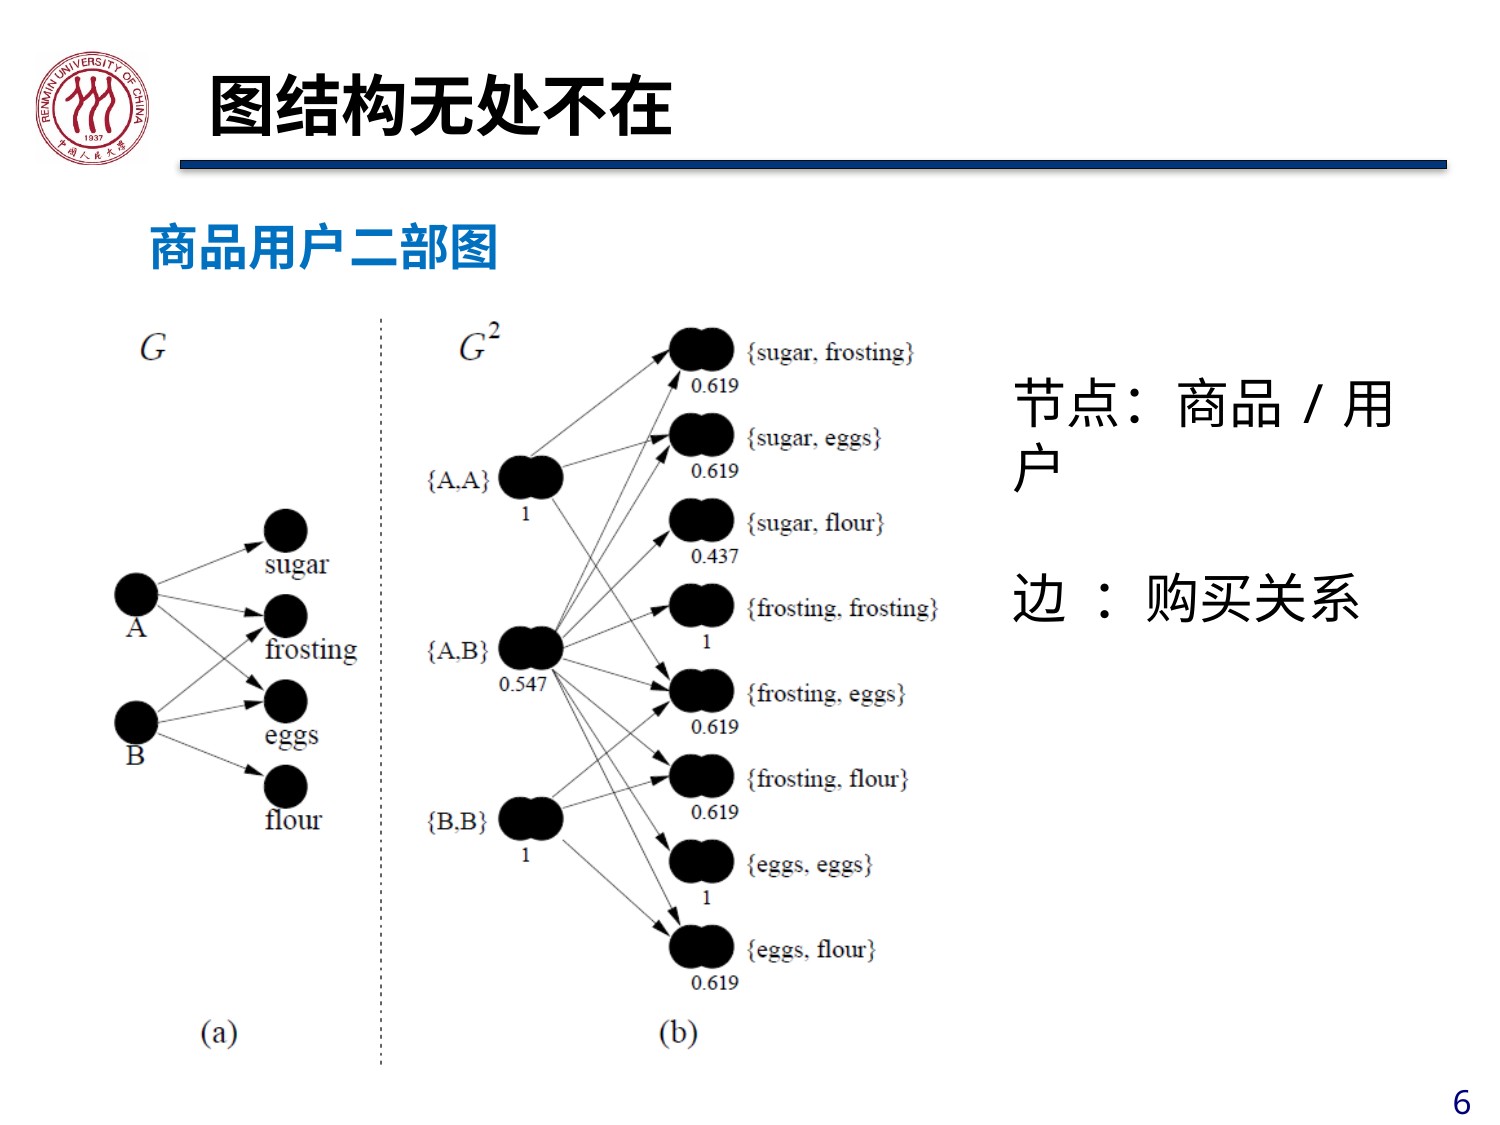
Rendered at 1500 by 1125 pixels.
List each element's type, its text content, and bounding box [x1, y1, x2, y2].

text_box 节点：商品/用户 边 ：购买关系 [998, 361, 1440, 637]
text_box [1080, 397, 1093, 434]
picture [100, 297, 948, 1079]
picture [35, 51, 149, 165]
text_box 商品用户二部图 [134, 208, 514, 283]
title 图结构无处不在 [193, 10, 1495, 197]
